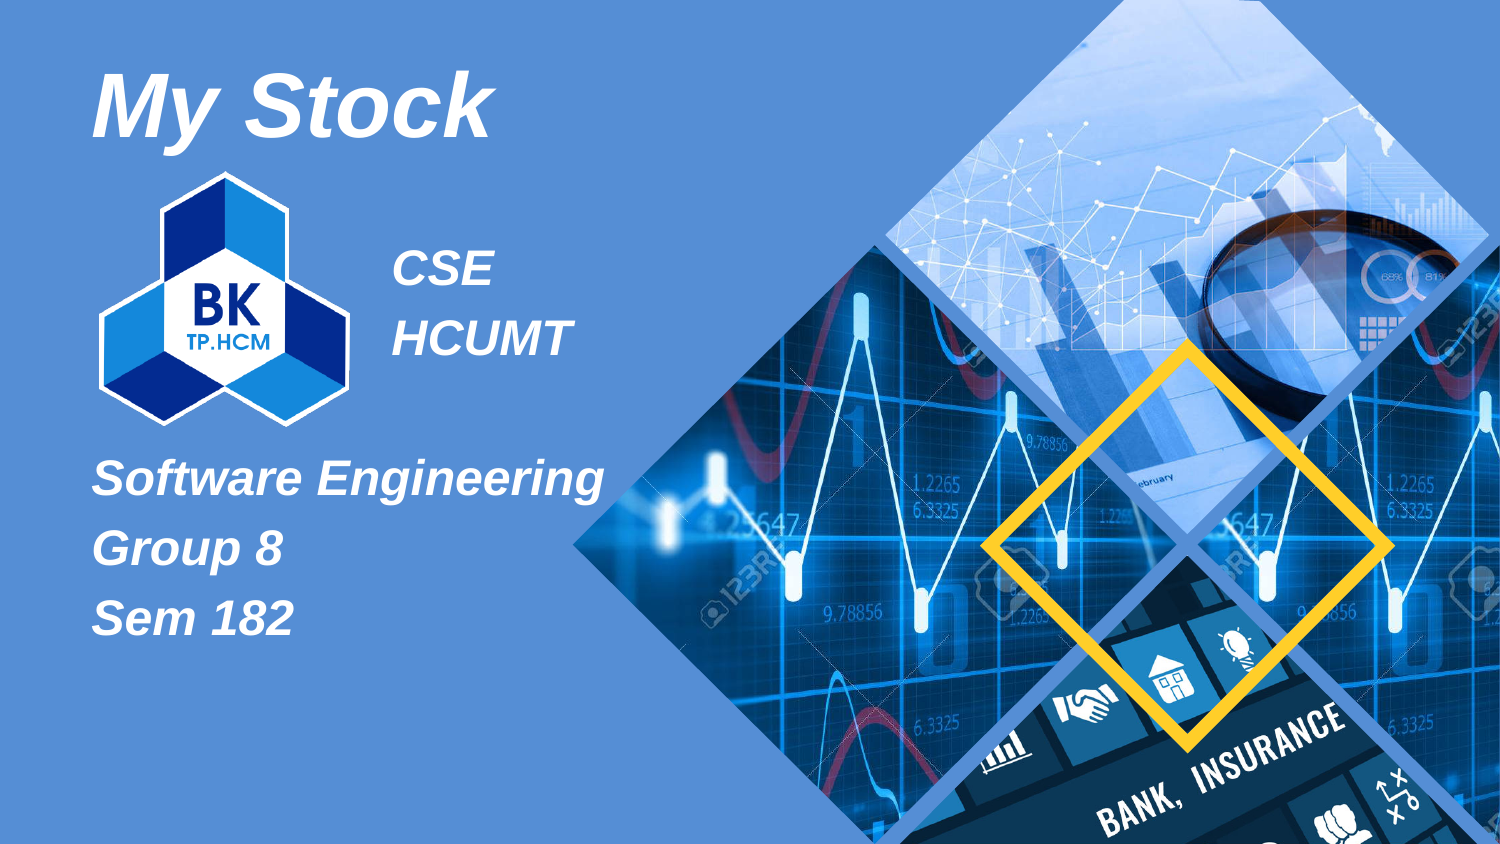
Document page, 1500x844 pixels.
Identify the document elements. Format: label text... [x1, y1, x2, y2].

picture [99, 171, 351, 428]
picture [572, 0, 1500, 844]
text_box My Stock CSE HCUMT Software Engineering Group 8 Sem 182 [76, 43, 644, 647]
